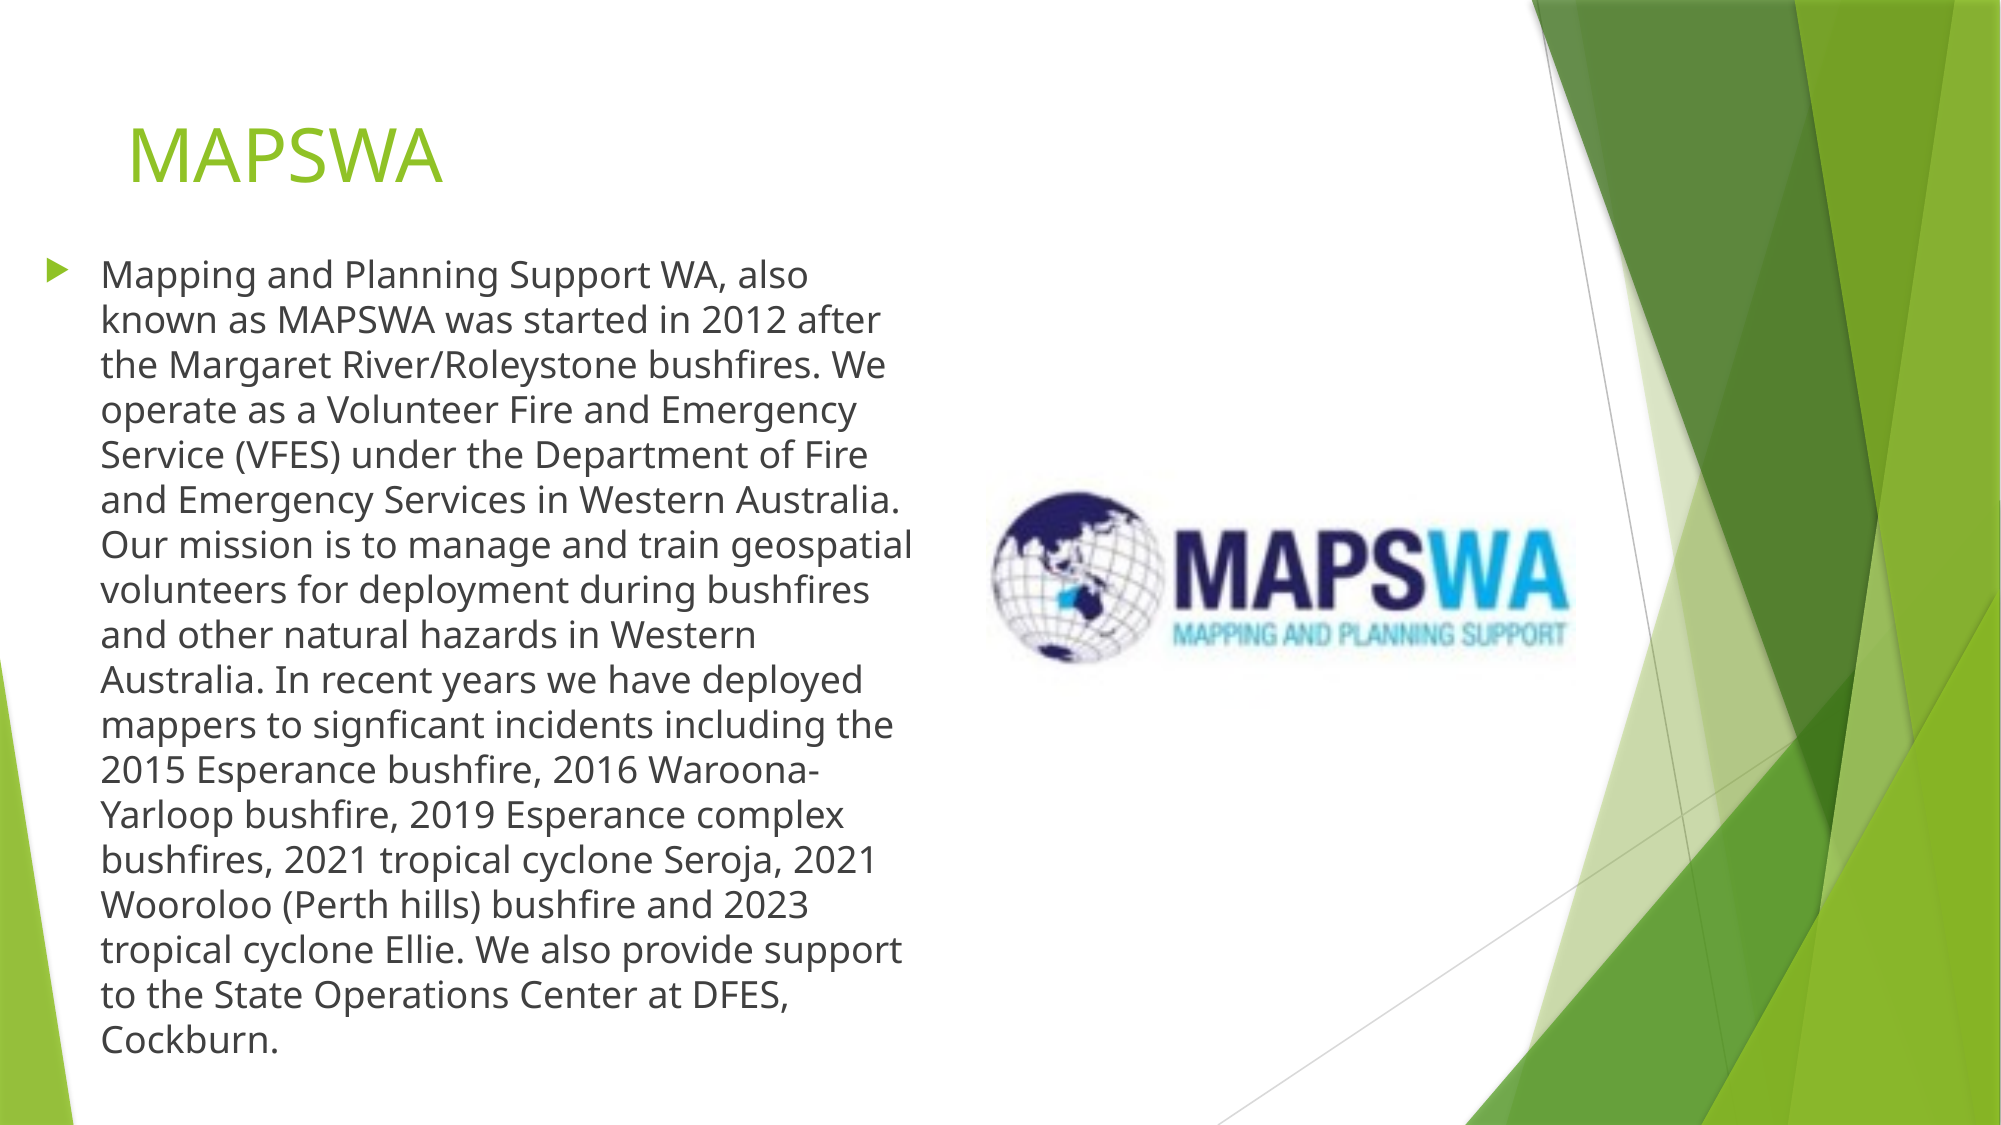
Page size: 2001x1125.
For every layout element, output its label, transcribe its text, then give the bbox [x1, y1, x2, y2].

picture [985, 284, 1576, 874]
list Mapping and Planning Support WA, also known as MAPSWA was started in 2012 after the Margaret River/Roleystone bushfires. We operate as a Volunteer Fire and Emergency Service (VFES) under the Department of Fire and Emergency Services in Western Australia. Our mission is to manage and train geospatial volunteers for deployment during bushfires and other natural hazards in Western Australia. In recent years we have deployed mappers to signficant incidents including the 2015 Esperance bushfire, 2016 Waroona-Yarloop bushfire, 2019 Esperance complex bushfires, 2021 tropical cyclone Seroja, 2021 Wooroloo (Perth hills) bushfire and 2023 tropical cyclone Ellie. We also provide support to the State Operations Center at DFES, Cockburn. [29, 244, 932, 1100]
title MAPSWA [111, 99, 1522, 317]
